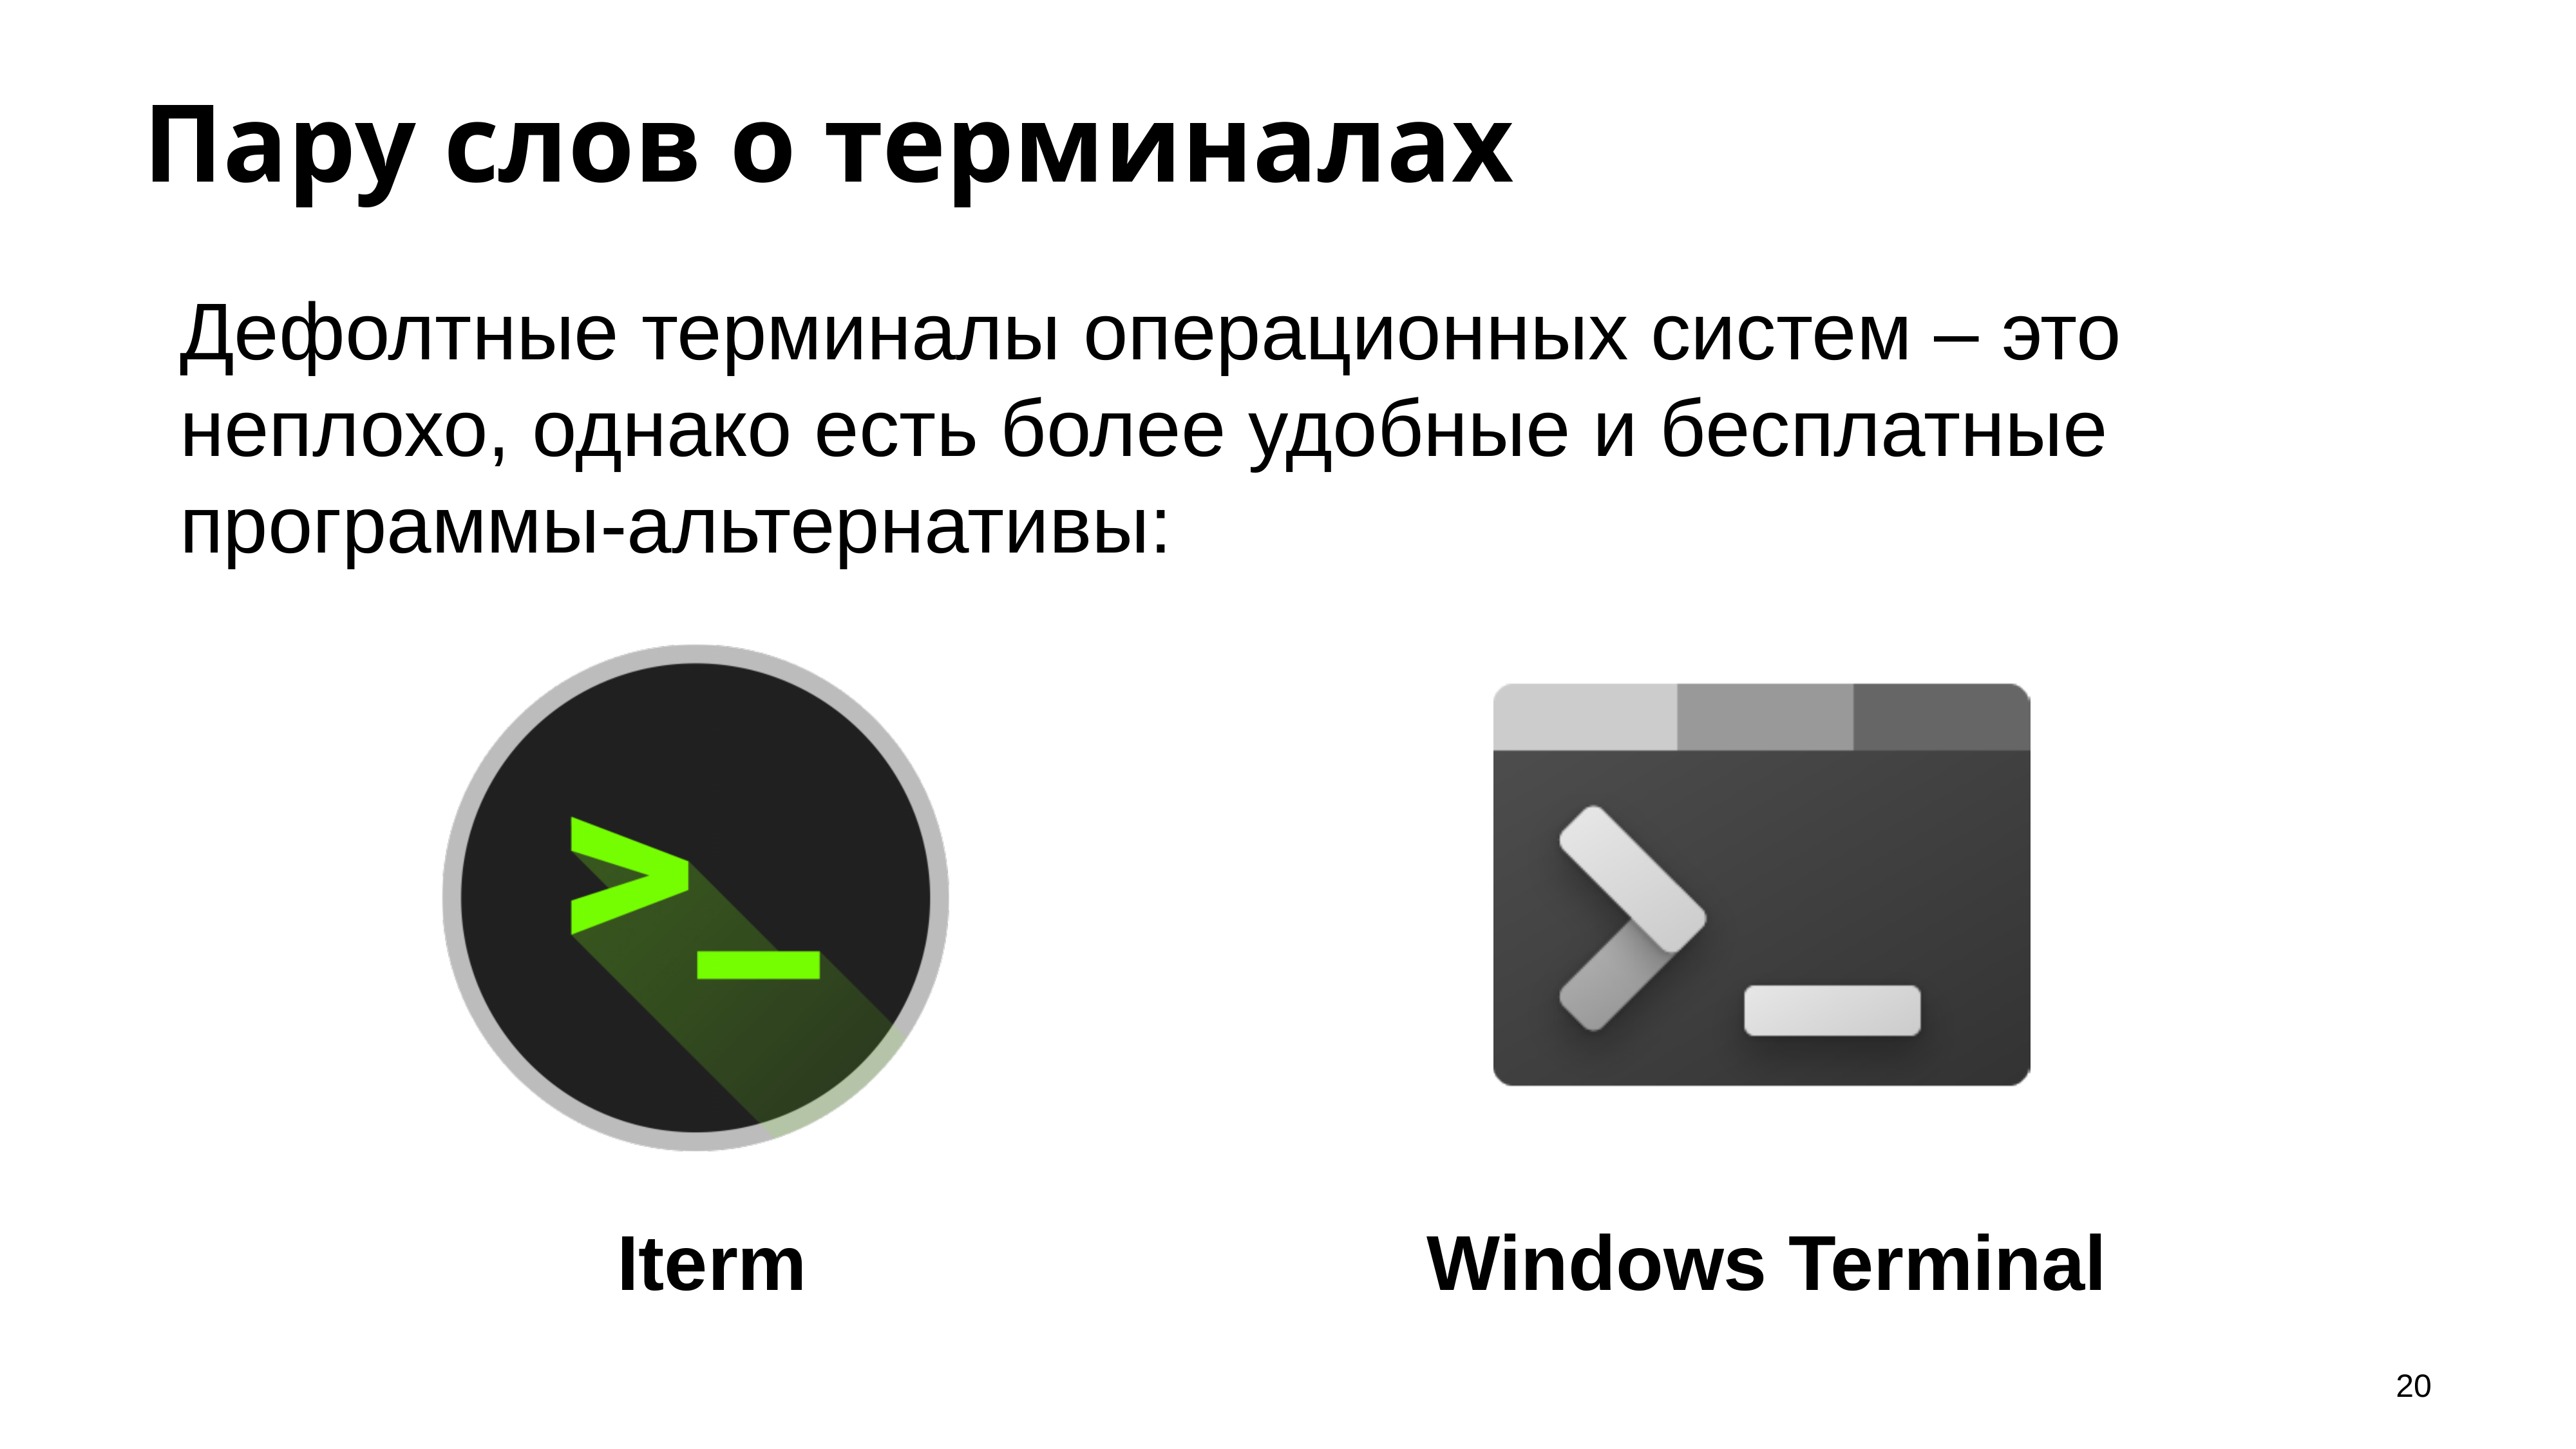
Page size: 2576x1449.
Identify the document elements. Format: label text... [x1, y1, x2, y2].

slide_number 20 [2240, 1356, 2432, 1404]
text_box Дефолтные терминалы операционных систем – это неплохо, однако есть более удобные и бесплатные программы-альтернативы: [180, 262, 2257, 569]
text_box Iterm [617, 1195, 808, 1307]
title Пару слов о терминалах [143, 51, 2433, 283]
text_box Windows Terminal [1426, 1195, 2108, 1307]
picture [1493, 617, 2031, 1154]
picture [415, 617, 978, 1180]
